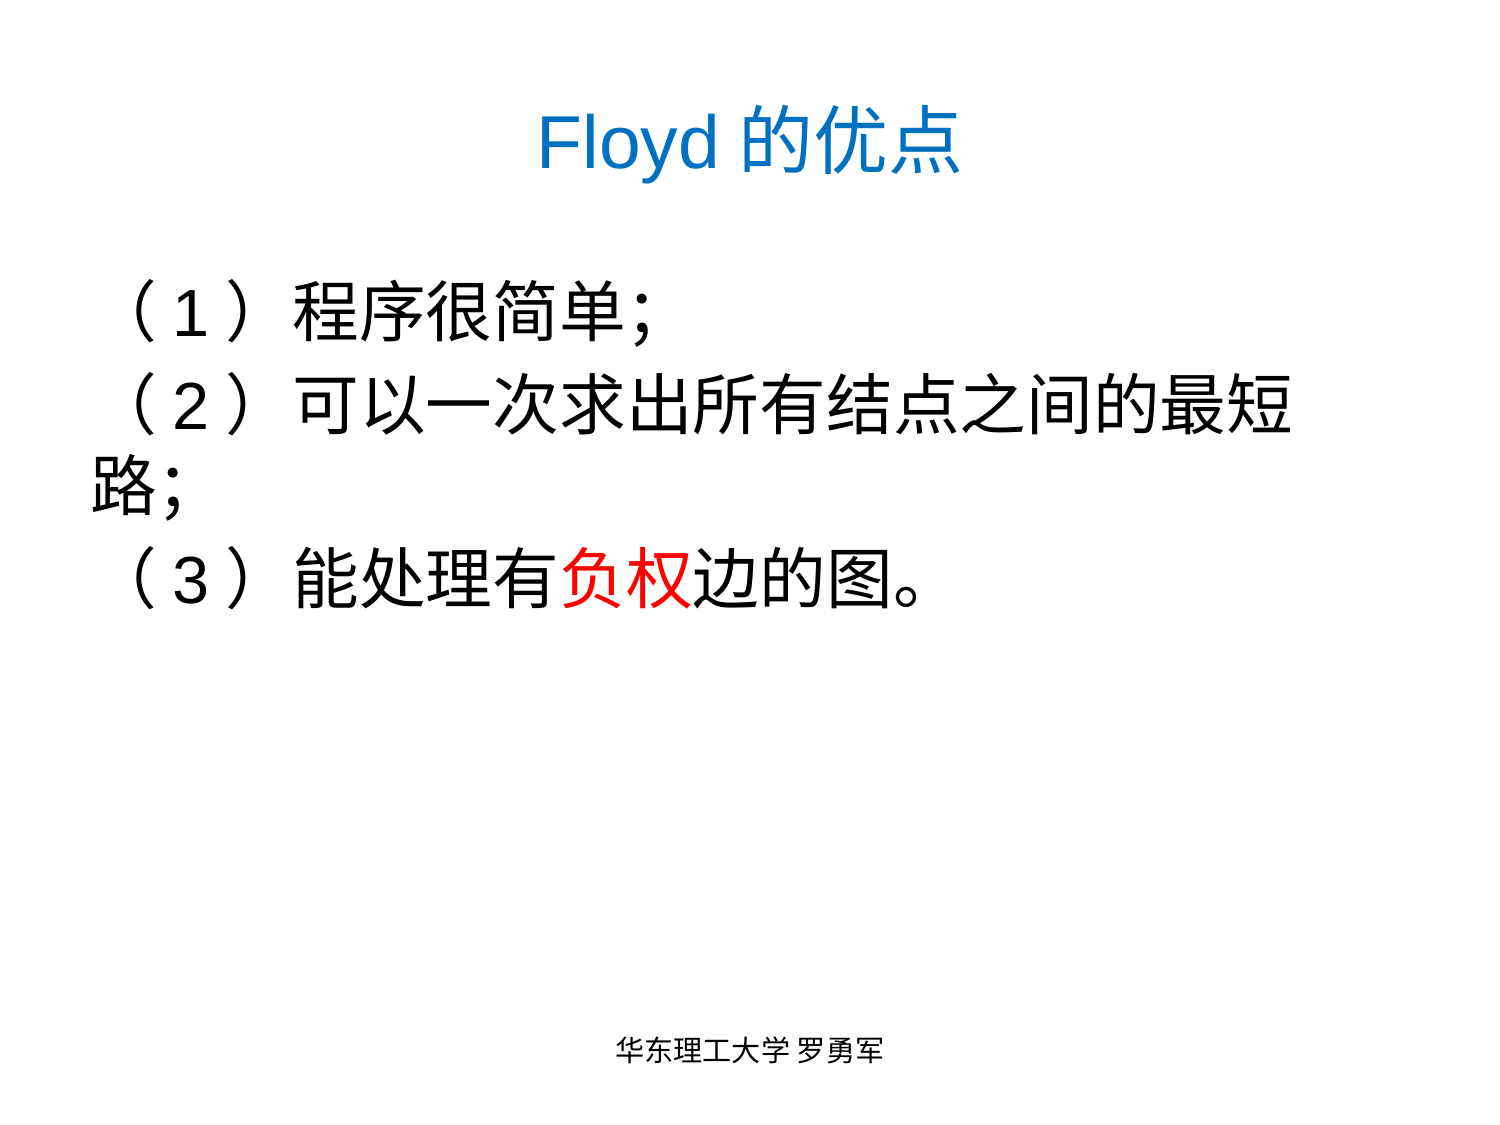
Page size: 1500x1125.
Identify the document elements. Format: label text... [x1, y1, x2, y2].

list （1）程序很简单； （2）可以一次求出所有结点之间的最短路； （3）能处理有负权边的图。 [75, 262, 1425, 1005]
title Floyd的优点 [75, 45, 1425, 233]
footer 华东理工大学 罗勇军 [512, 1024, 988, 1103]
